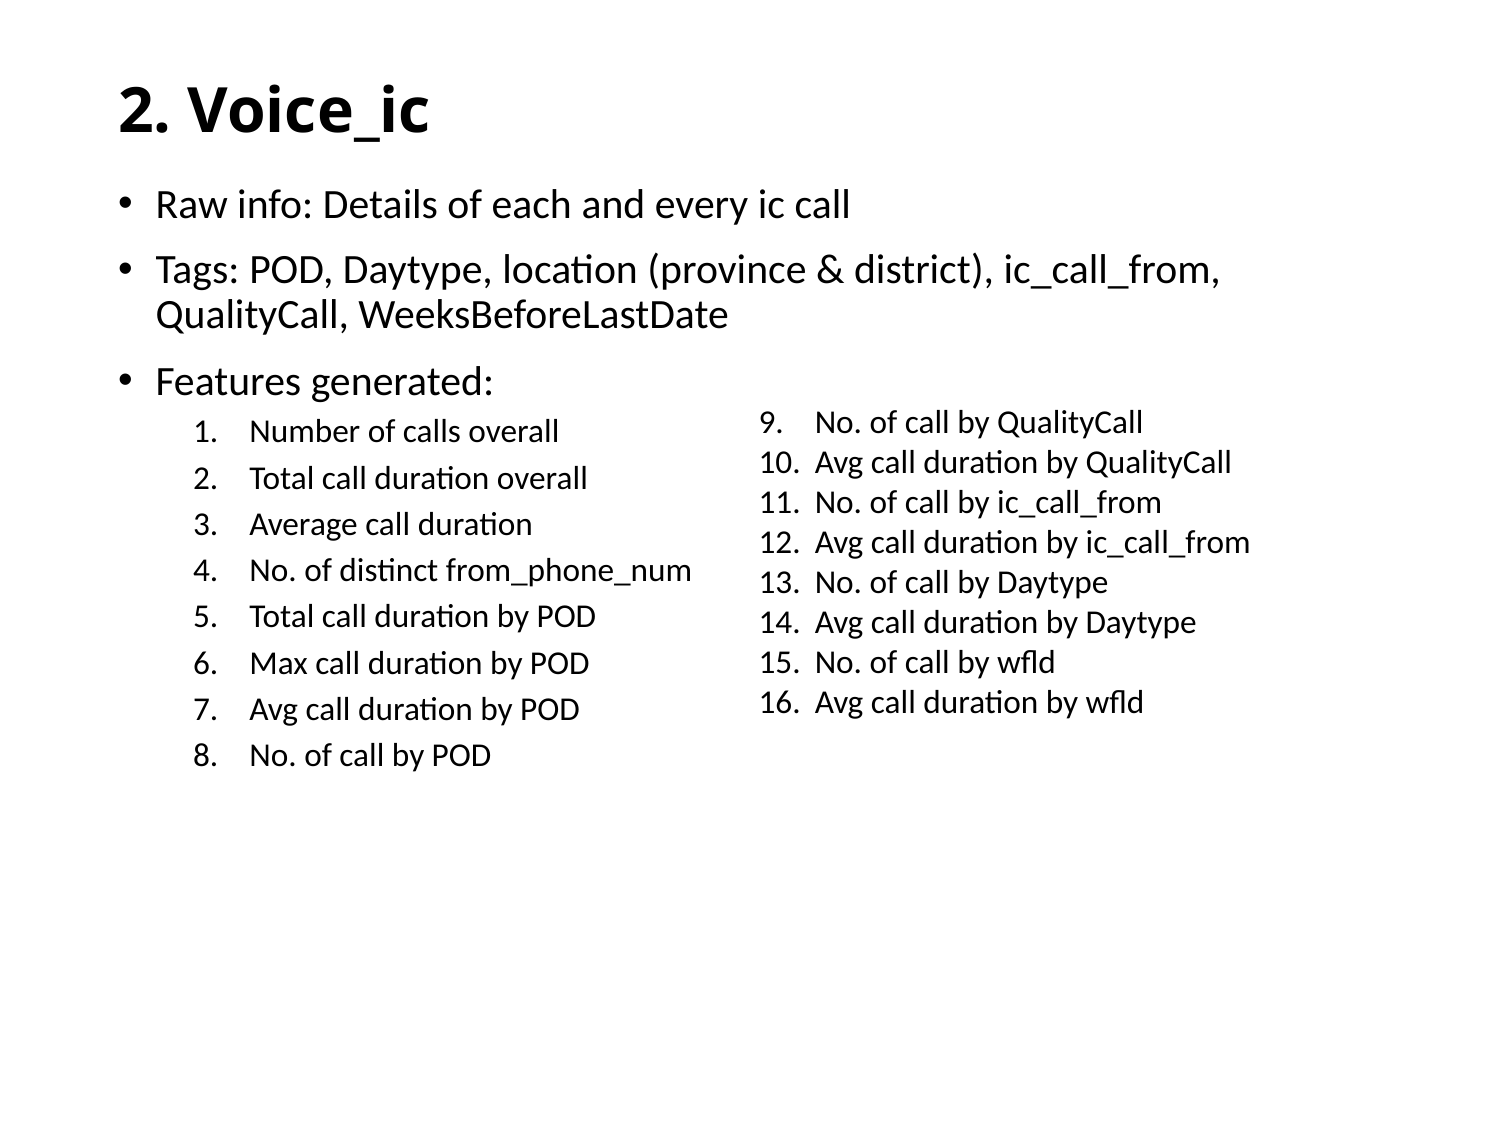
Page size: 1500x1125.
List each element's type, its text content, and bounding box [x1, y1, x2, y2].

title 2. Voice_ic [103, 51, 1397, 173]
text_box No. of call by QualityCall Avg call duration by QualityCall No. of call by ic_call_from Avg call duration by ic_call_from No. of call by Daytype Avg call duration by Daytype No. of call by wfld Avg call duration by wfld [668, 393, 1419, 728]
list Raw info: Details of each and every ic call Tags: POD, Daytype, location (province & district), ic_call_from, QualityCall, WeeksBeforeLastDate Features generated: Number of calls overall Total call duration overall Average call duration No. of distinct from_phone_num Total call duration by POD Max call duration by POD Avg call duration by POD No. of call by POD [103, 174, 1397, 1069]
